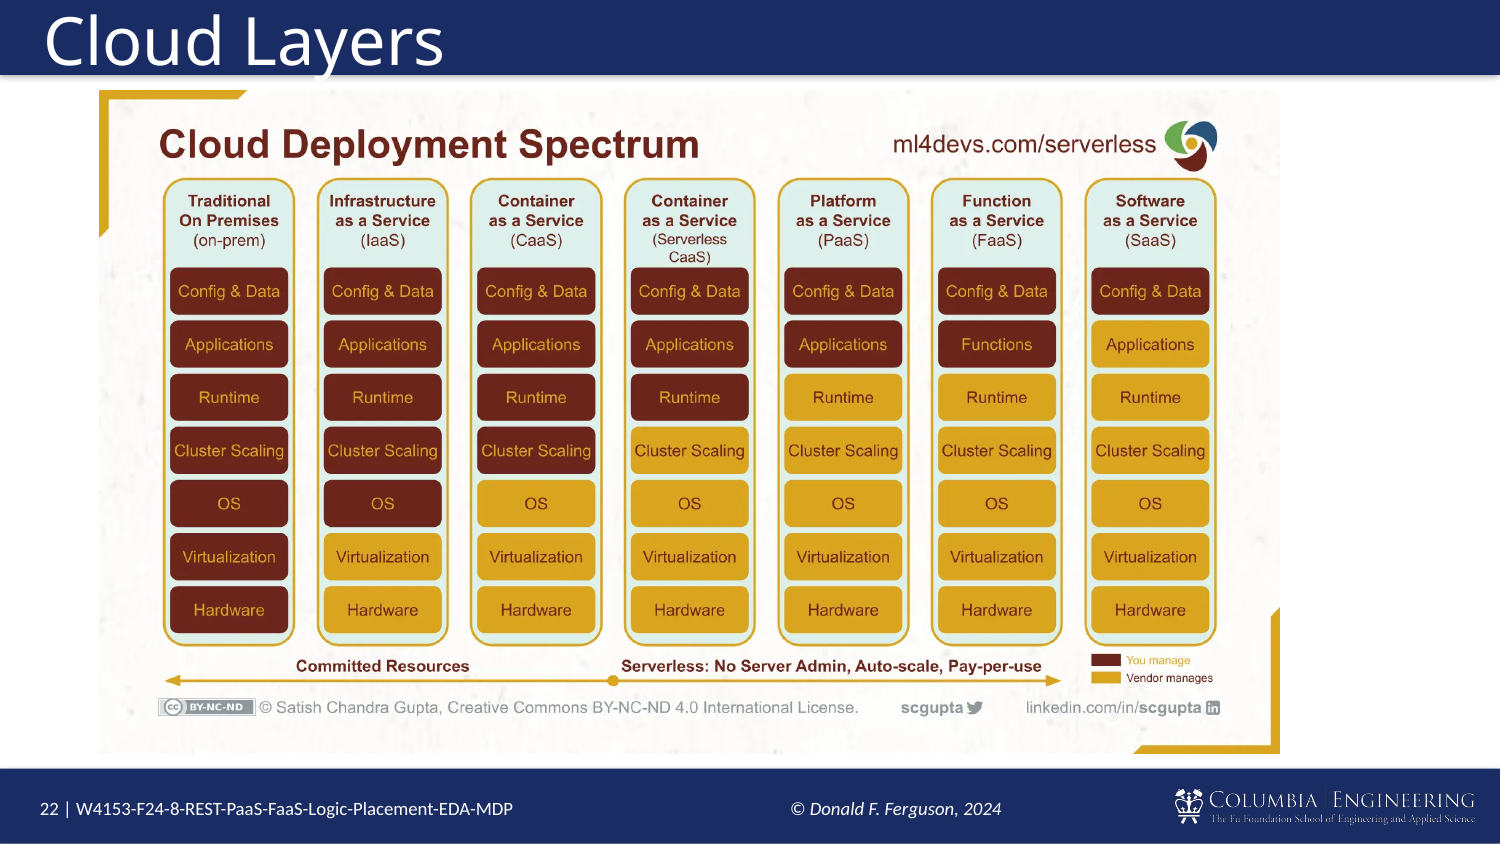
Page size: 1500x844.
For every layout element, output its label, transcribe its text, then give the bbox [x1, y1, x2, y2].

picture [99, 89, 1280, 754]
title Cloud Layers [28, 0, 1450, 73]
